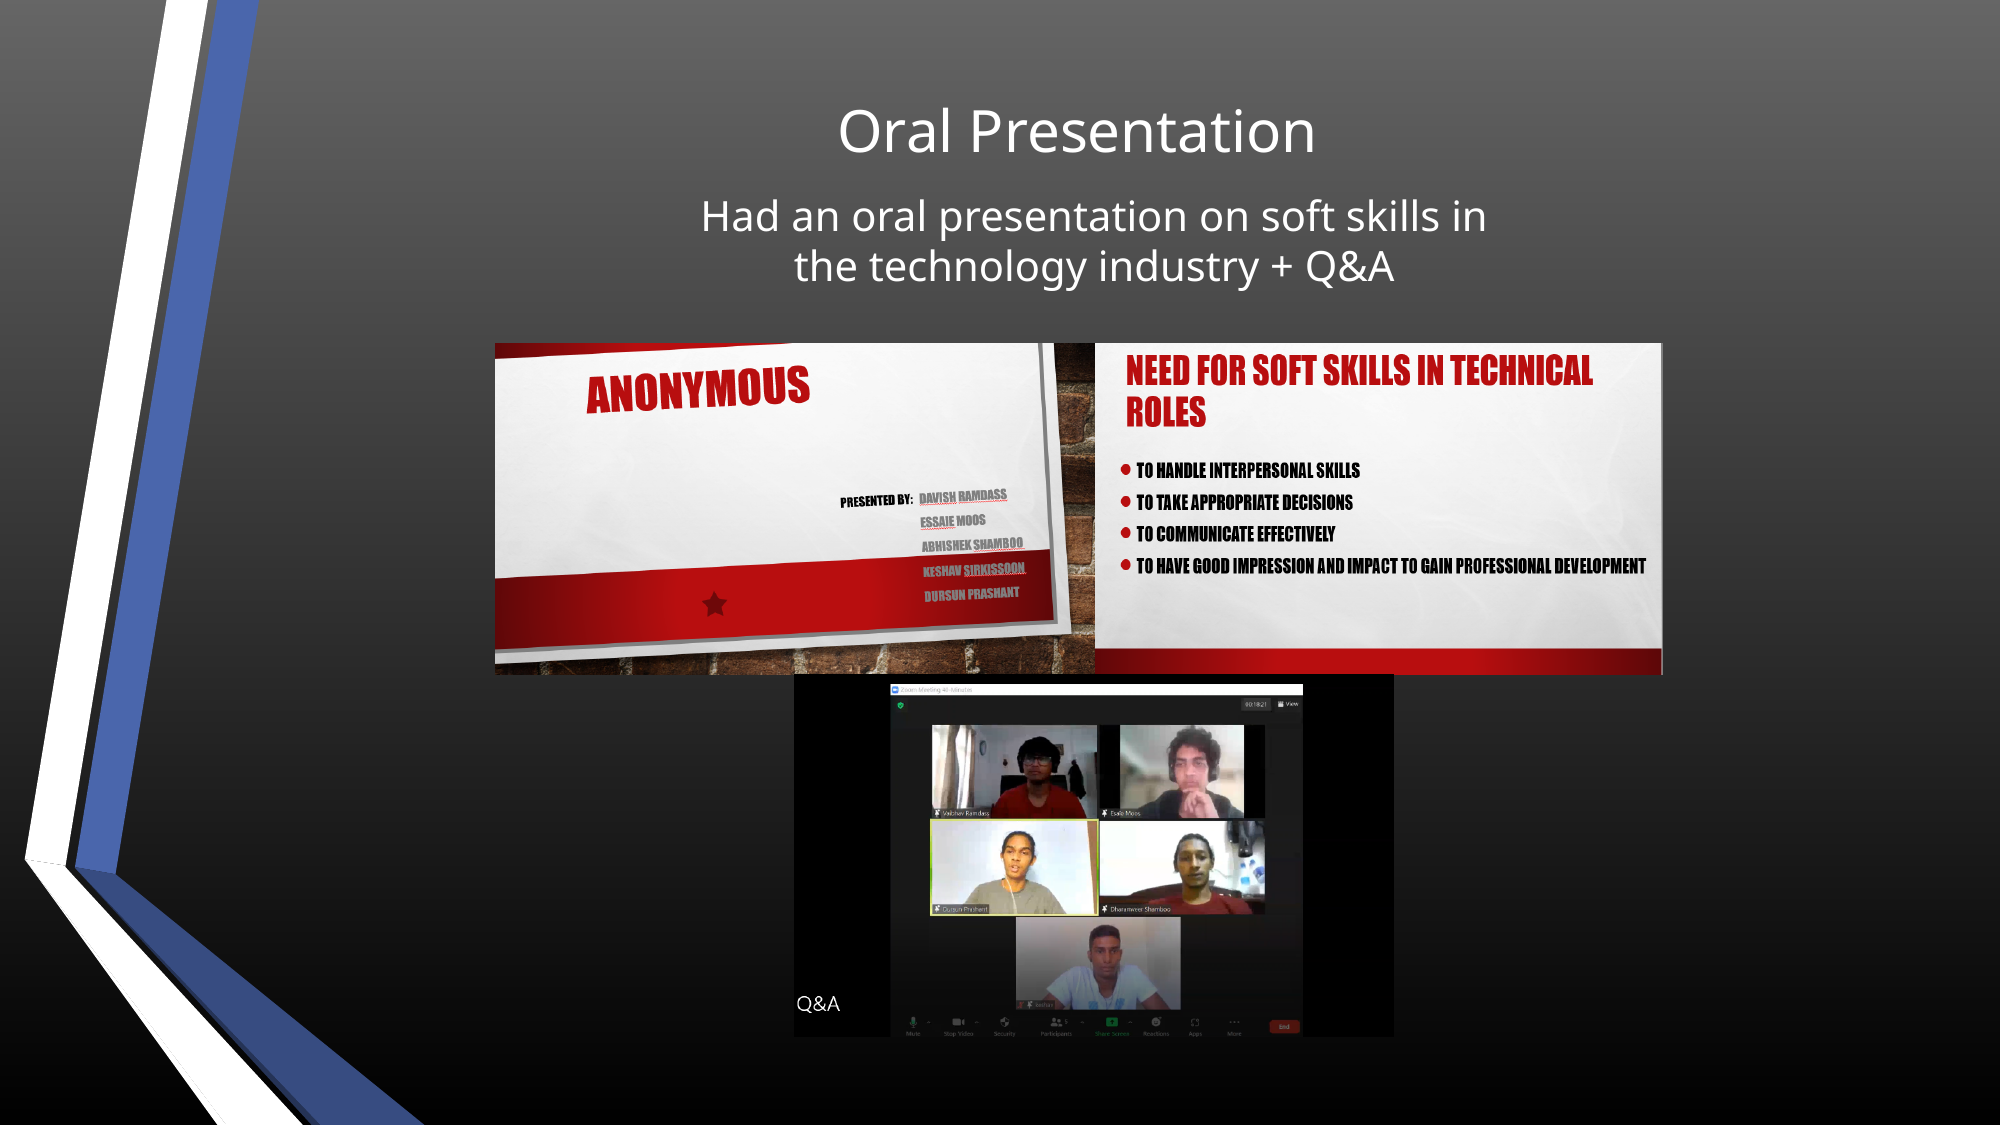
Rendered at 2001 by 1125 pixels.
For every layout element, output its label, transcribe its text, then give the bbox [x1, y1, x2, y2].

picture [494, 343, 1663, 1037]
title Oral Presentation [553, 51, 1602, 208]
list Had an oral presentation on soft skills in the technology industry + Q&A [656, 110, 1533, 343]
